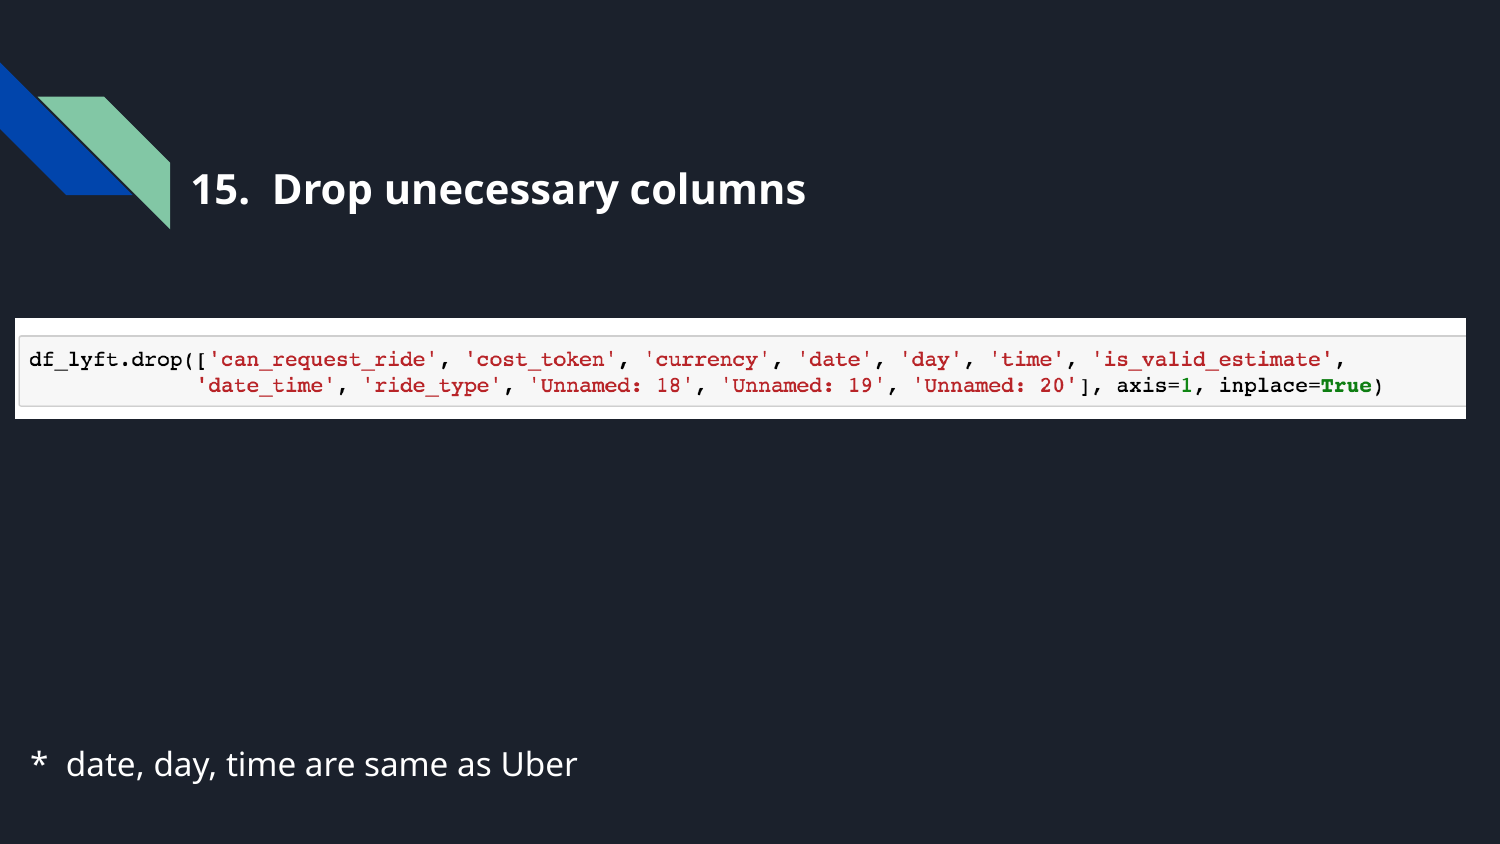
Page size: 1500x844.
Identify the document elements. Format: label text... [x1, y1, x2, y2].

text_box * date, day, time are same as Uber [15, 730, 1235, 791]
picture [14, 317, 1466, 419]
text_box 15. Drop unecessary columns [175, 183, 1405, 276]
